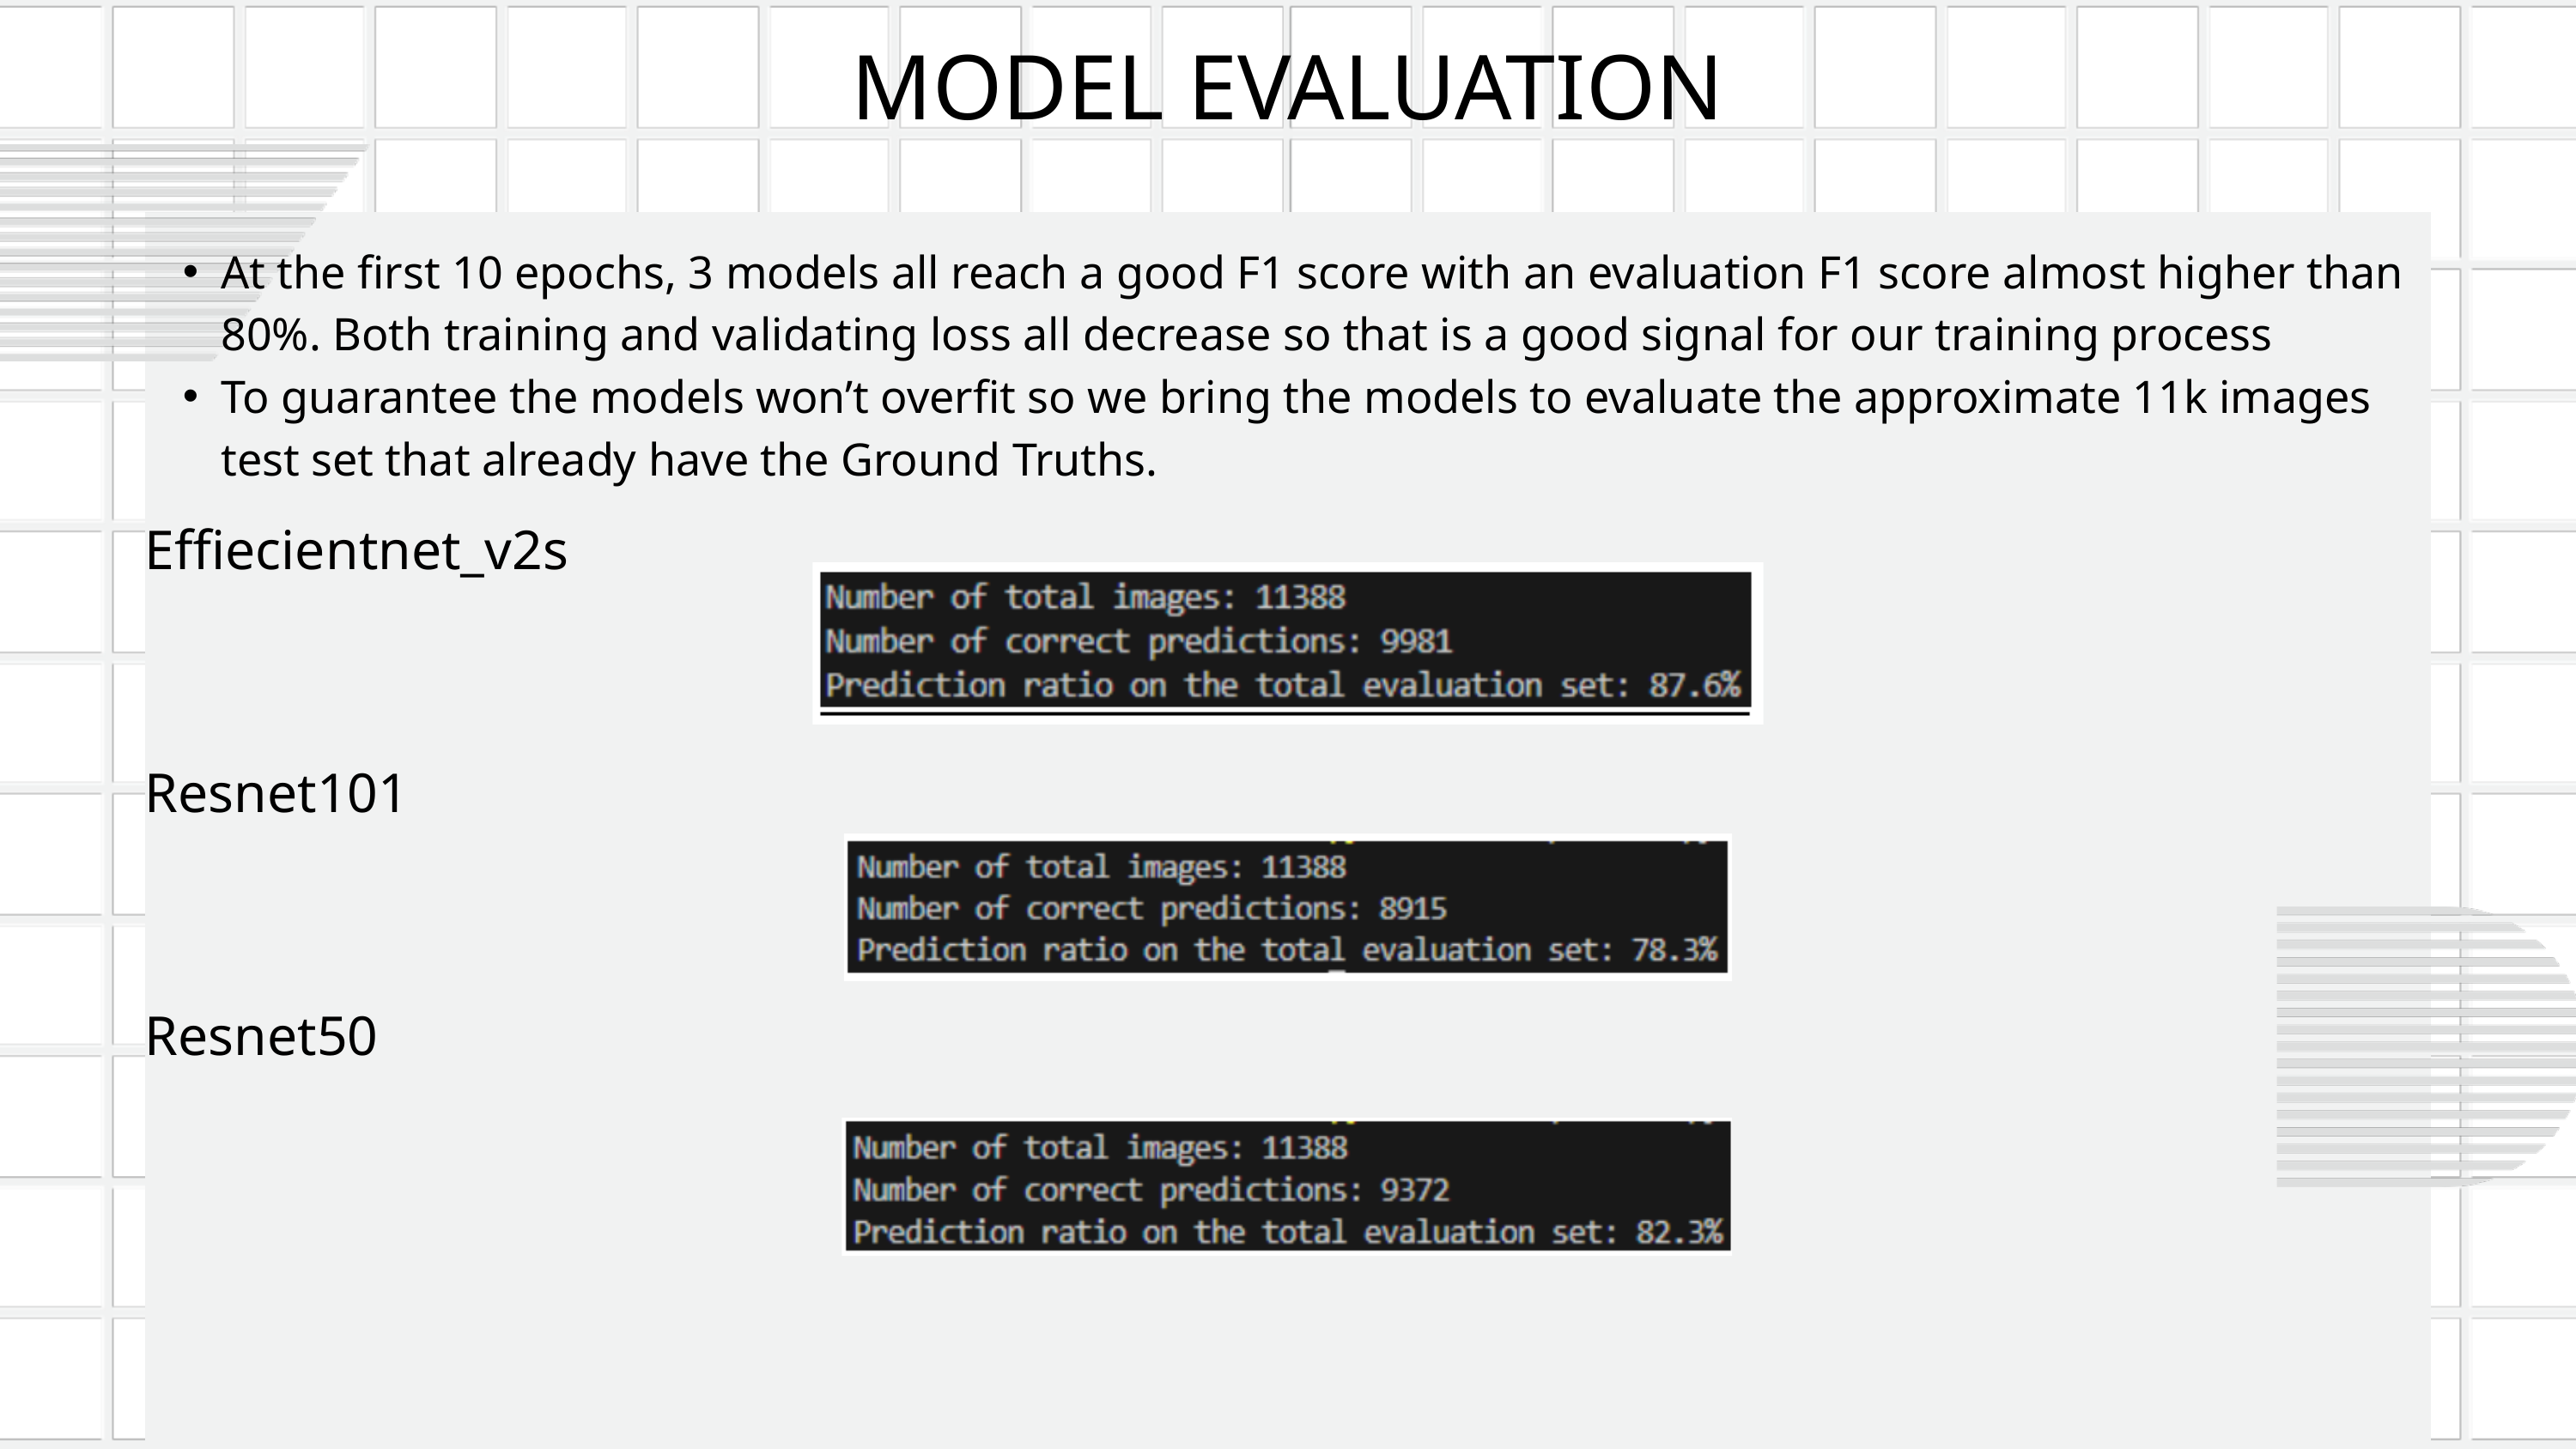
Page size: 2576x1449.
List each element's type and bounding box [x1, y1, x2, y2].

text_box [144, 211, 2432, 1449]
text_box [0, 0, 2576, 1449]
